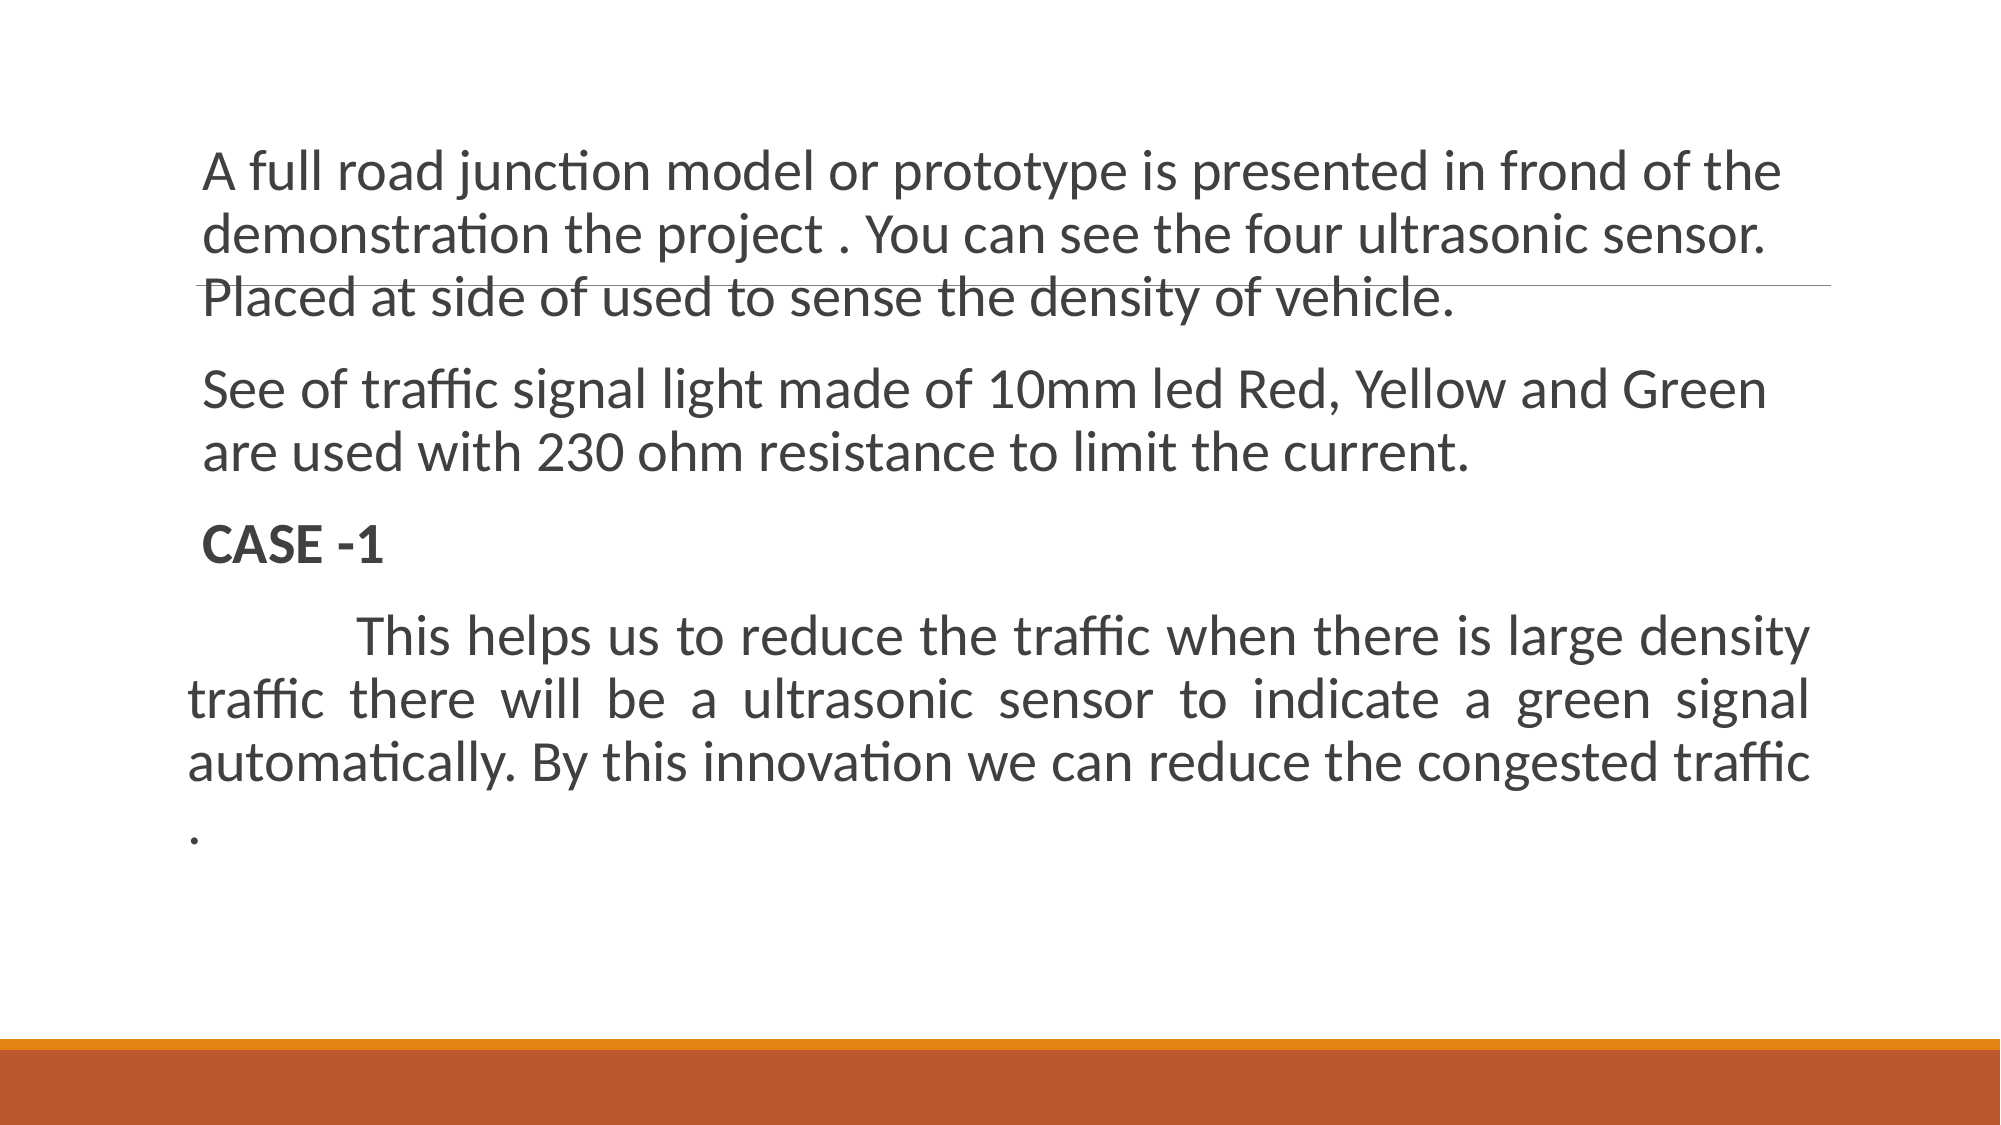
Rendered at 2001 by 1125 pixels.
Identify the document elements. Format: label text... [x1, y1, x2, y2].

list A full road junction model or prototype is presented in frond of the demonstration the project . You can see the four ultrasonic sensor. Placed at side of used to sense the density of vehicle. See of traffic signal light made of 10mm led Red, Yellow and Green are used with 230 ohm resistance to limit the current. CASE -1 This helps us to reduce the traffic when there is large density traffic there will be a ultrasonic sensor to indicate a green signal automatically. By this innovation we can reduce the congested traffic . [187, 132, 1813, 950]
